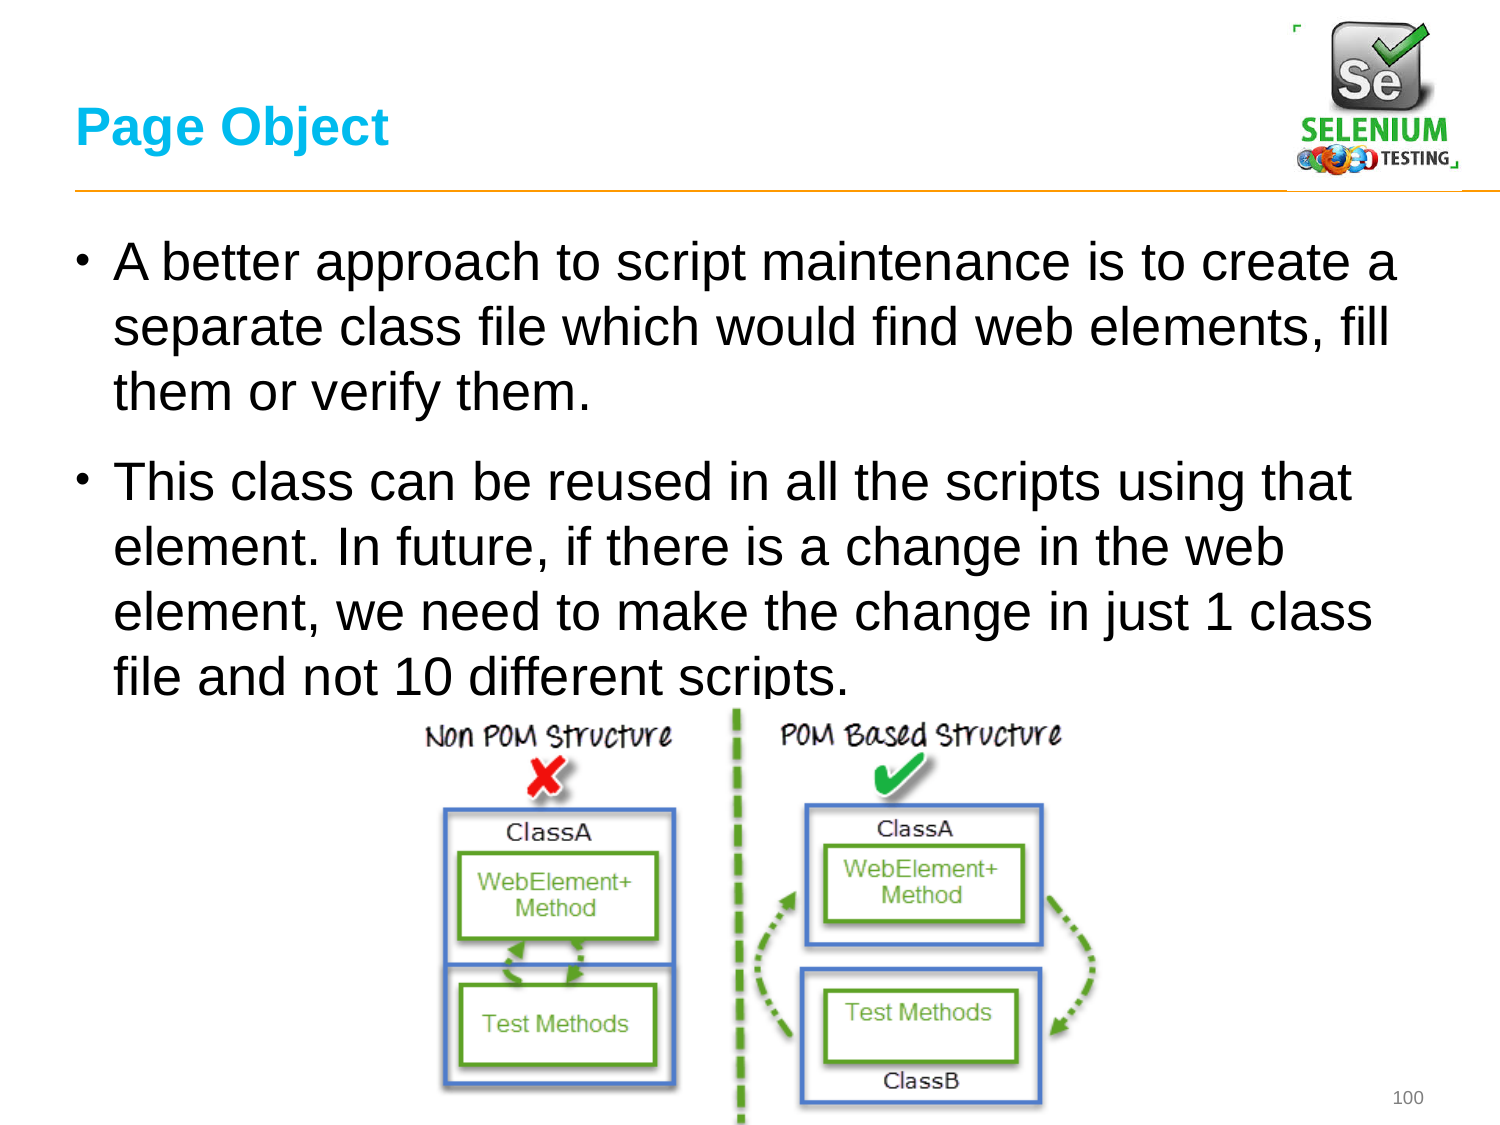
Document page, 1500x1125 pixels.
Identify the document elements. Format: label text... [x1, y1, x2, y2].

picture [387, 699, 1113, 1125]
list A better approach to script maintenance is to create a separate class file which would find web elements, fill them or verify them. This class can be reused in all the scripts using that element. In future, if there is a change in the web element, we need to make the change in just 1 class file and not 10 different scripts. [75, 226, 1425, 738]
picture [1287, 16, 1462, 191]
title Page Object [75, 27, 1422, 157]
